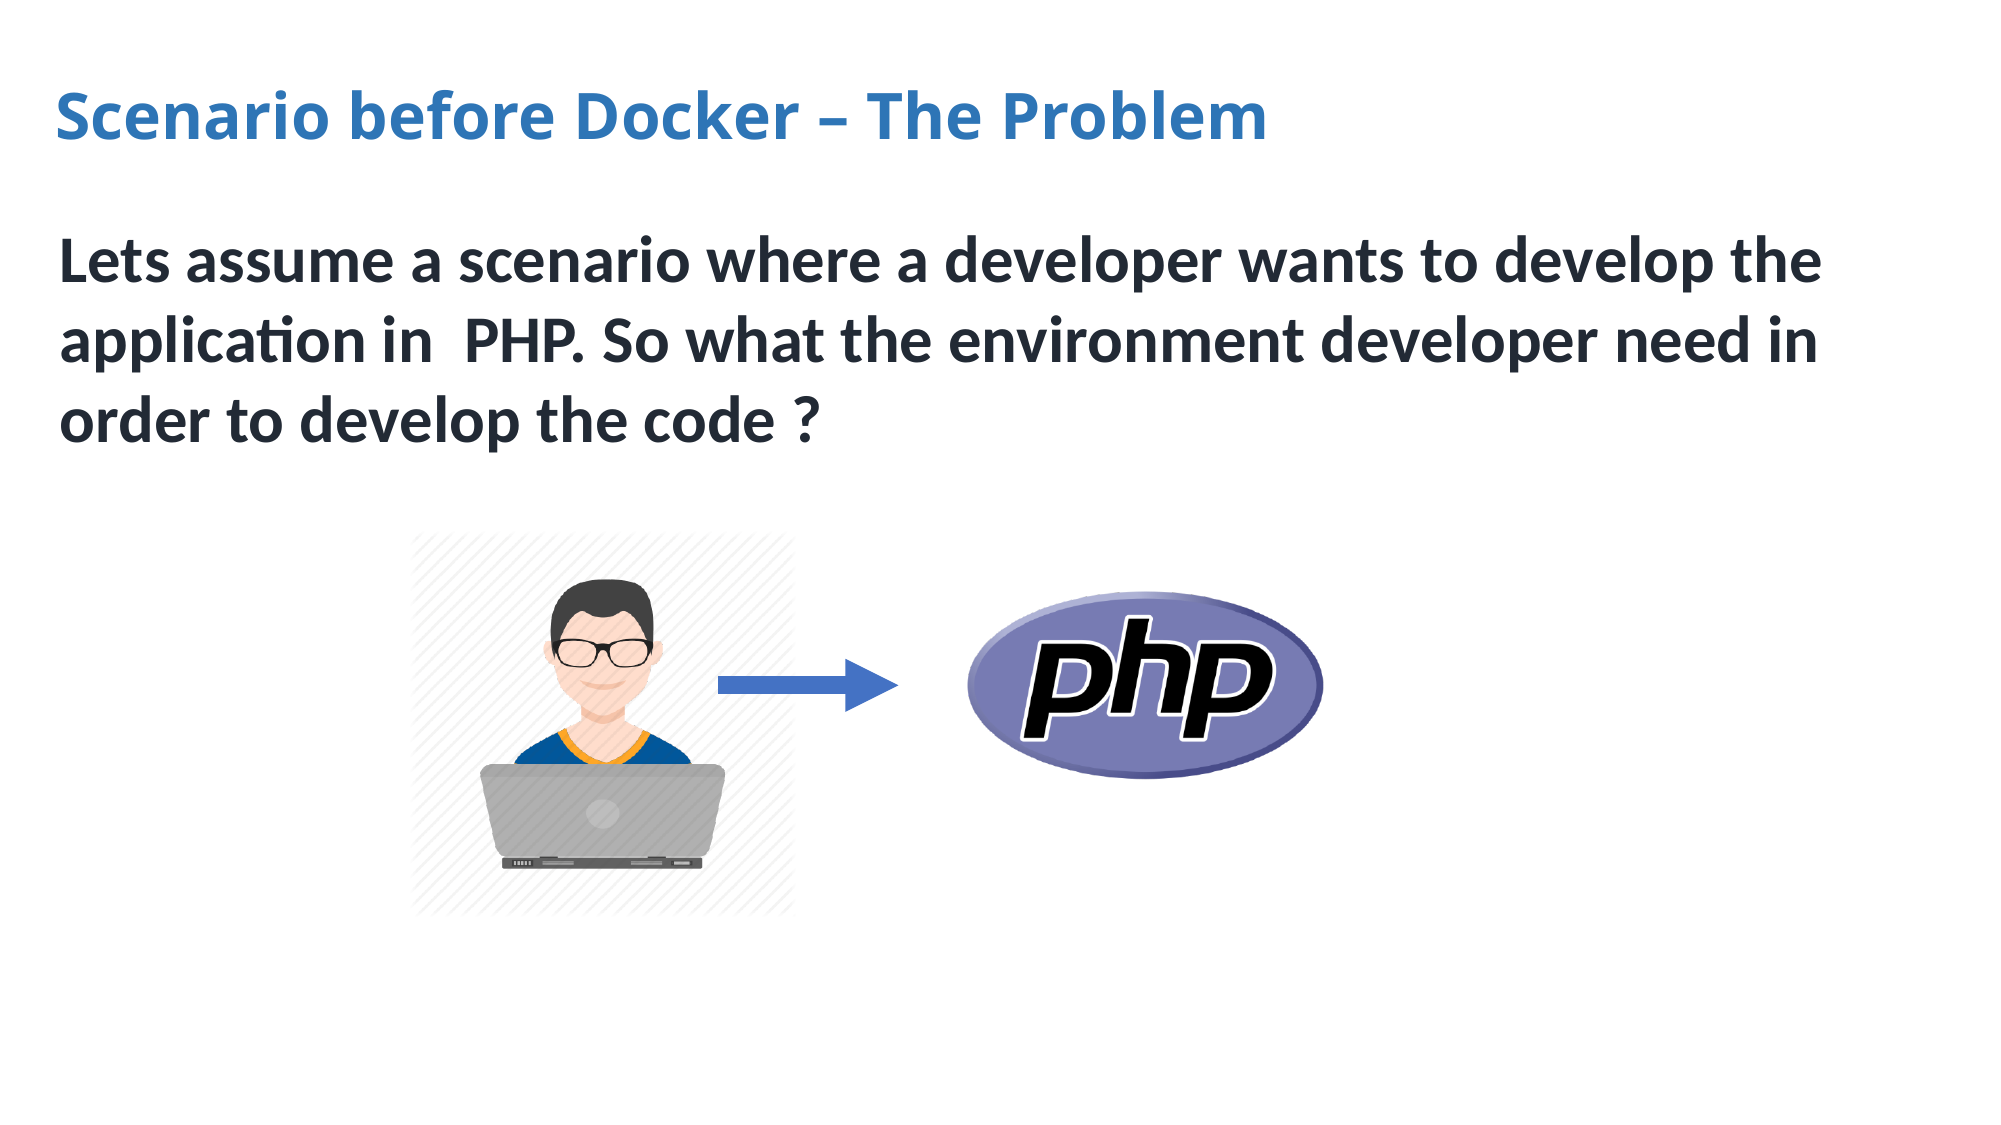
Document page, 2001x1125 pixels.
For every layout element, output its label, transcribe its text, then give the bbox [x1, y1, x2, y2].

text_box Scenario before Docker – The Problem [15, 62, 1328, 176]
text_box Lets assume a scenario where a developer wants to develop the application in PHP. So what the environment developer need in order to develop the code ? [44, 208, 1886, 463]
picture [409, 530, 796, 917]
picture [962, 586, 1328, 784]
